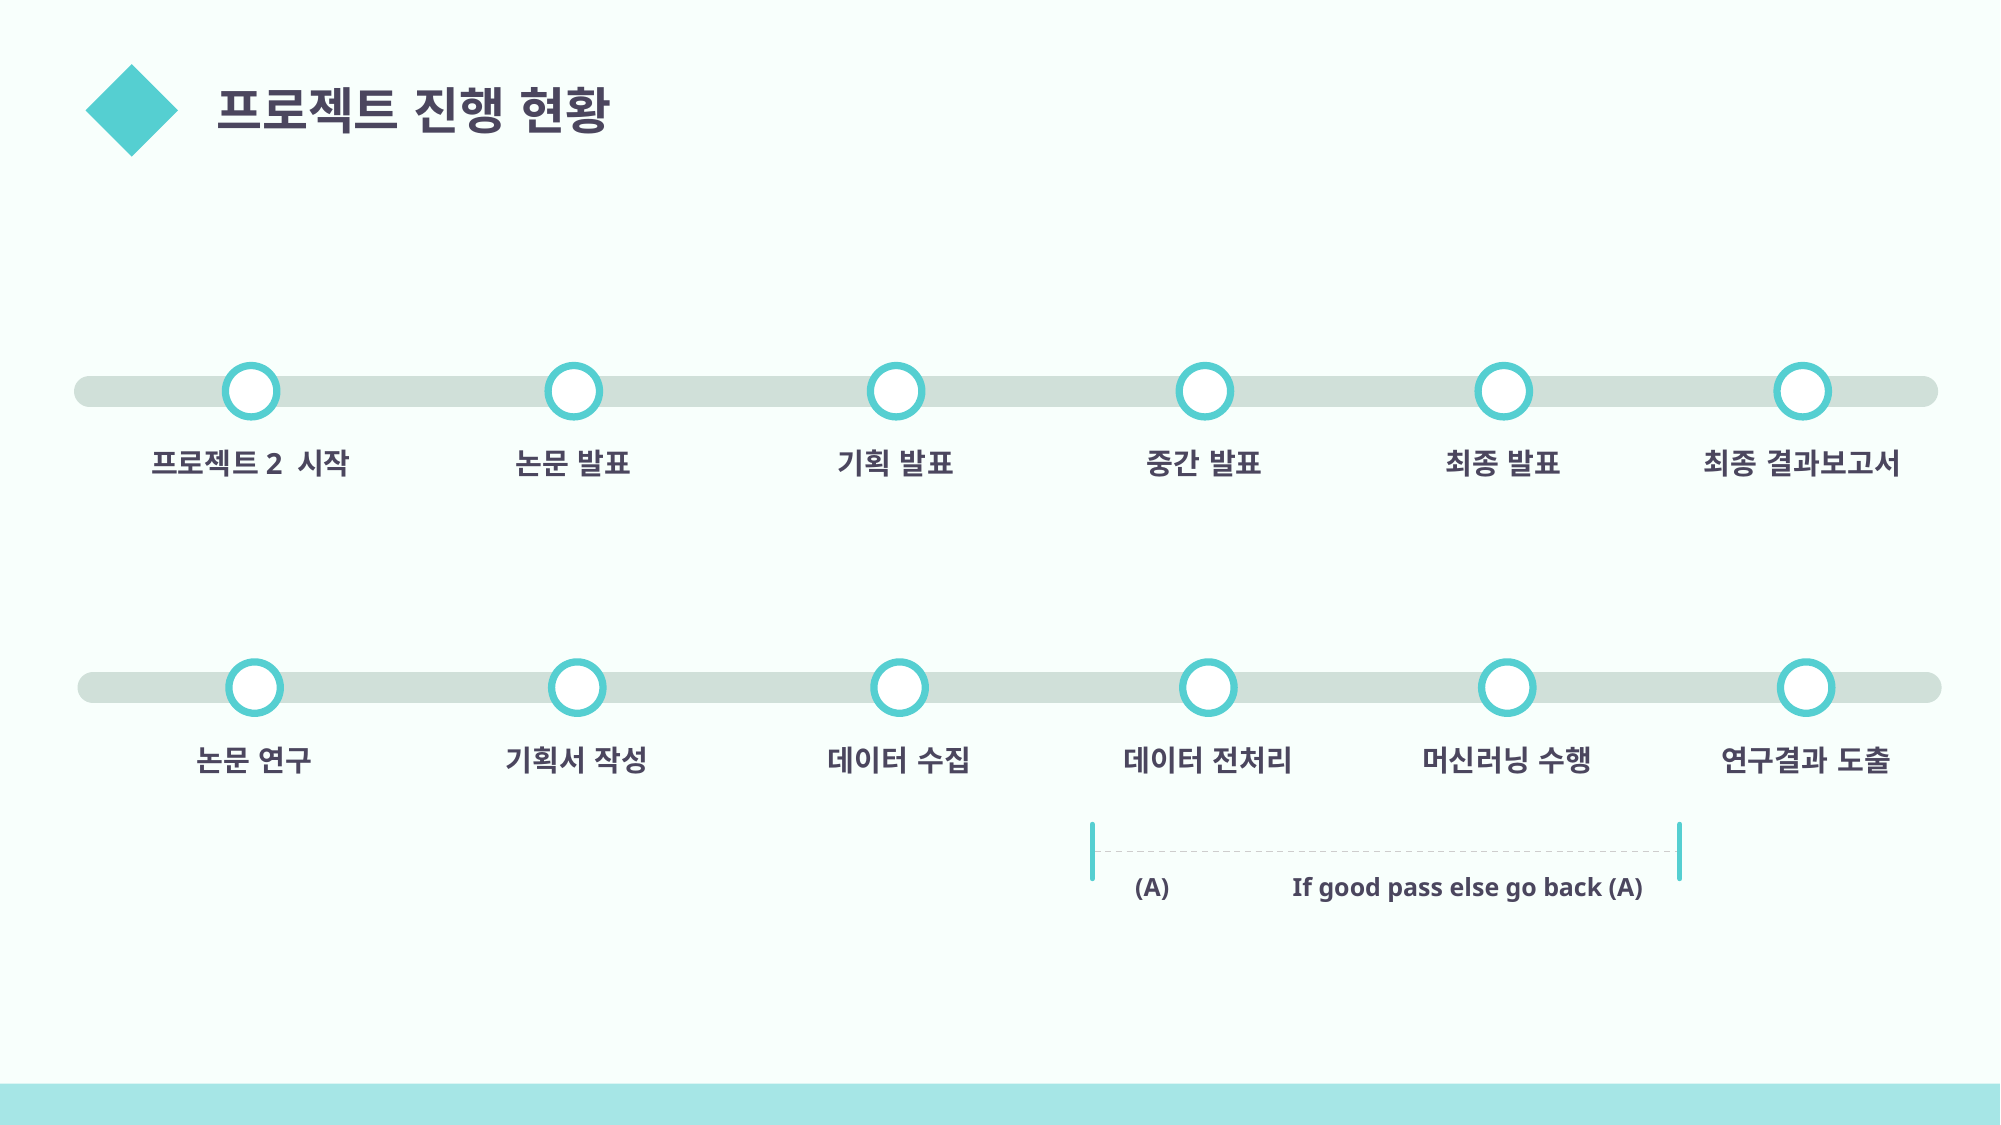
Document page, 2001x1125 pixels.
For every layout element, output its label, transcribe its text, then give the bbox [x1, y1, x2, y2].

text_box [85, 64, 650, 157]
text_box [1181, 660, 1236, 687]
text_box [1776, 392, 1830, 418]
text_box 최종 발표 [1430, 437, 1578, 488]
text_box [1477, 364, 1531, 391]
text_box [547, 364, 601, 391]
text_box 데이터 수집 [812, 734, 987, 785]
text_box [224, 364, 278, 391]
text_box [550, 660, 605, 687]
text_box [1480, 660, 1535, 687]
text_box 논문 발표 [500, 437, 648, 488]
text_box [1178, 364, 1232, 391]
text_box [227, 688, 282, 715]
text_box 중간 발표 [1131, 437, 1279, 488]
text_box 기획 발표 [822, 437, 970, 488]
text_box 최종 결과보고서 [1688, 437, 1917, 488]
text_box (A) If good pass else go back (A) [1099, 863, 1680, 909]
text_box [1477, 392, 1531, 418]
text_box 논문 연구 [181, 734, 328, 785]
text_box [872, 688, 927, 715]
text_box 머신러닝 수행 [1407, 734, 1608, 785]
text_box 데이터 전처리 [1108, 734, 1309, 785]
text_box [227, 660, 282, 687]
text_box [550, 688, 605, 715]
text_box [869, 392, 923, 418]
text_box [1776, 364, 1830, 391]
text_box [1779, 688, 1833, 715]
text_box [869, 364, 923, 391]
text_box [1181, 688, 1236, 715]
text_box [1178, 392, 1232, 418]
text_box [872, 660, 927, 687]
text_box 프로젝트2 시작 [135, 437, 367, 488]
text_box [547, 392, 601, 418]
text_box 기획서 작성 [490, 734, 664, 785]
text_box [1480, 688, 1535, 715]
text_box [1779, 660, 1833, 687]
text_box 연구결과 도출 [1705, 734, 1907, 785]
text_box [224, 392, 278, 418]
